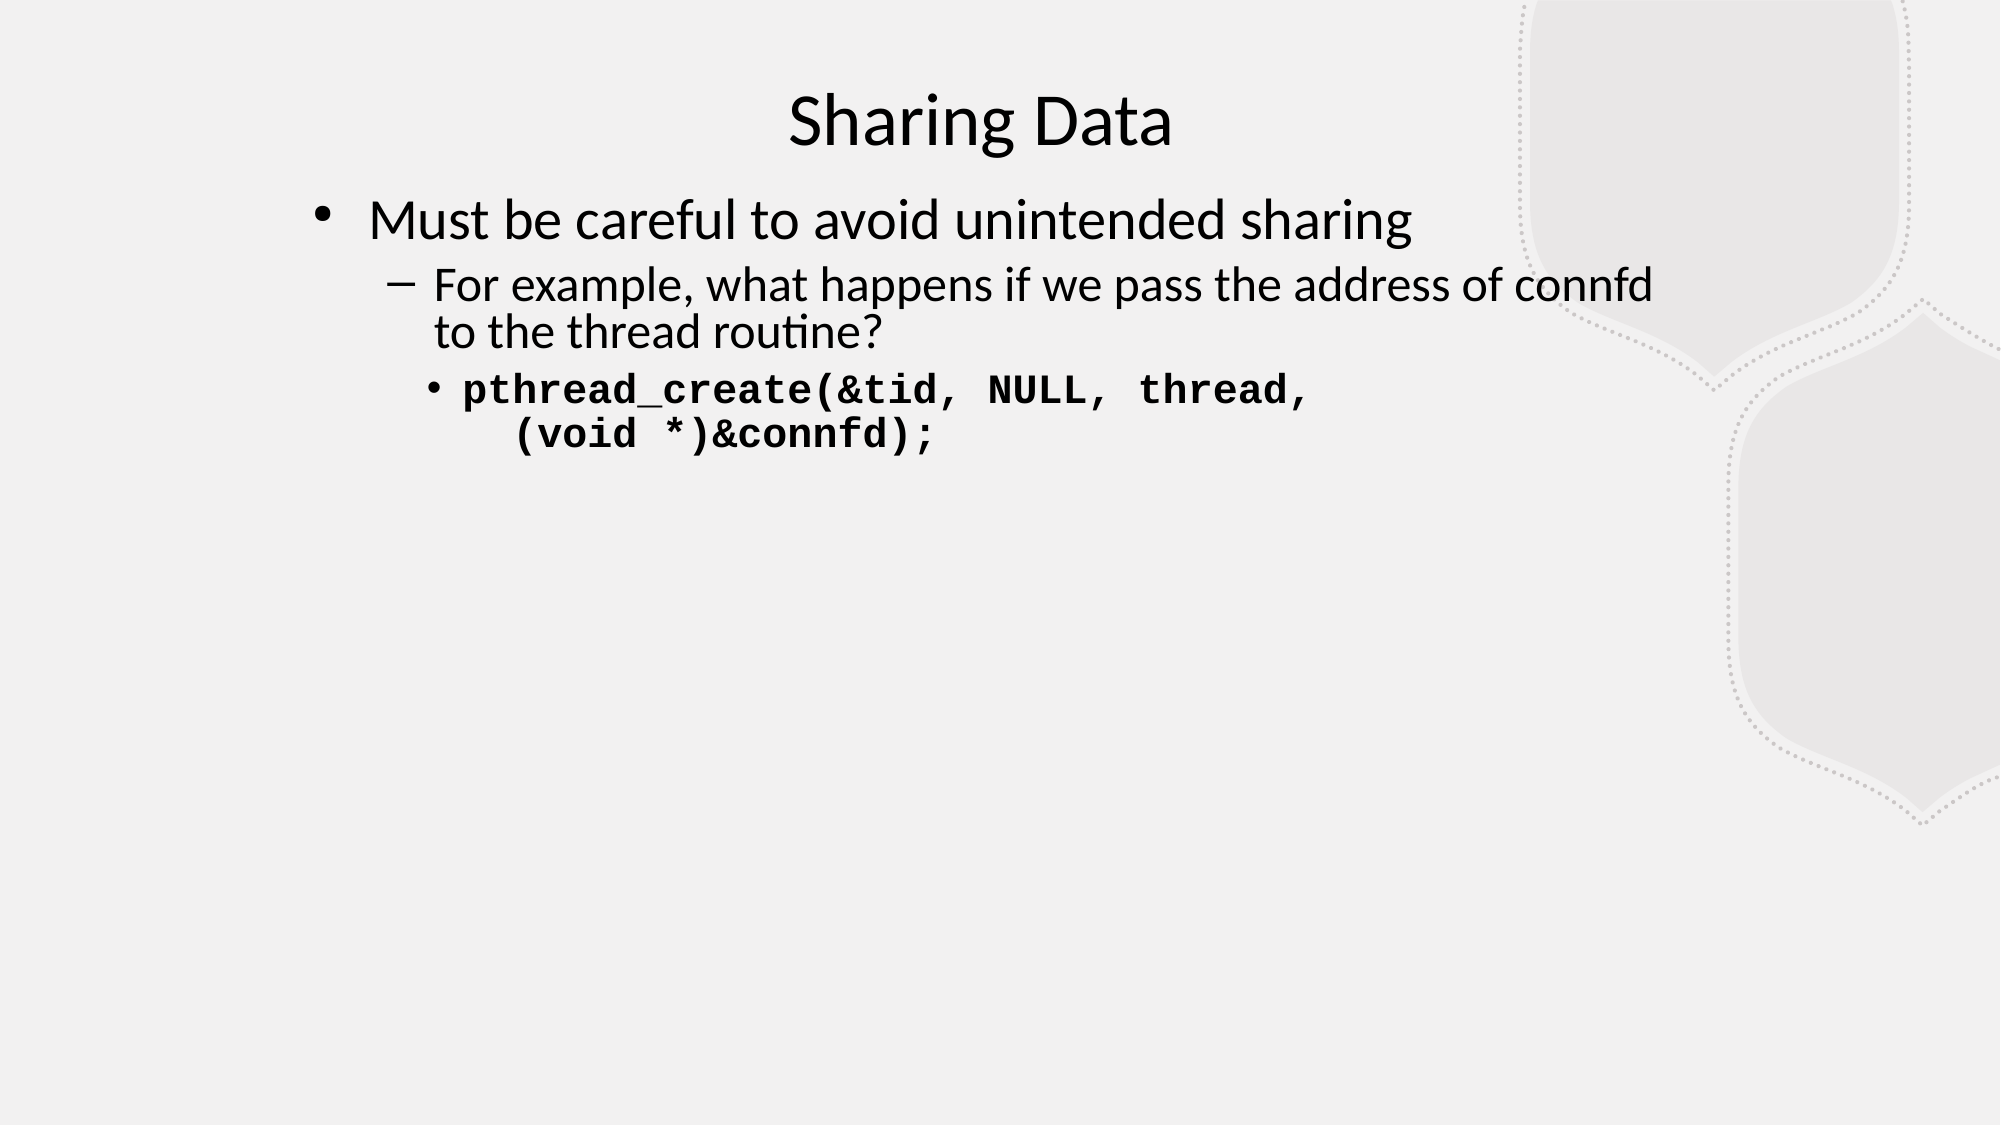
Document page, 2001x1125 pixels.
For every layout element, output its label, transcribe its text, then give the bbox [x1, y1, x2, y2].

text_box Must be careful to avoid unintended sharing For example, what happens if we pass the address of connfd to the thread routine? pthread_create(&tid, NULL, thread, (void *)&connfd); [297, 190, 1700, 1100]
text_box Sharing Data [296, 63, 1667, 168]
